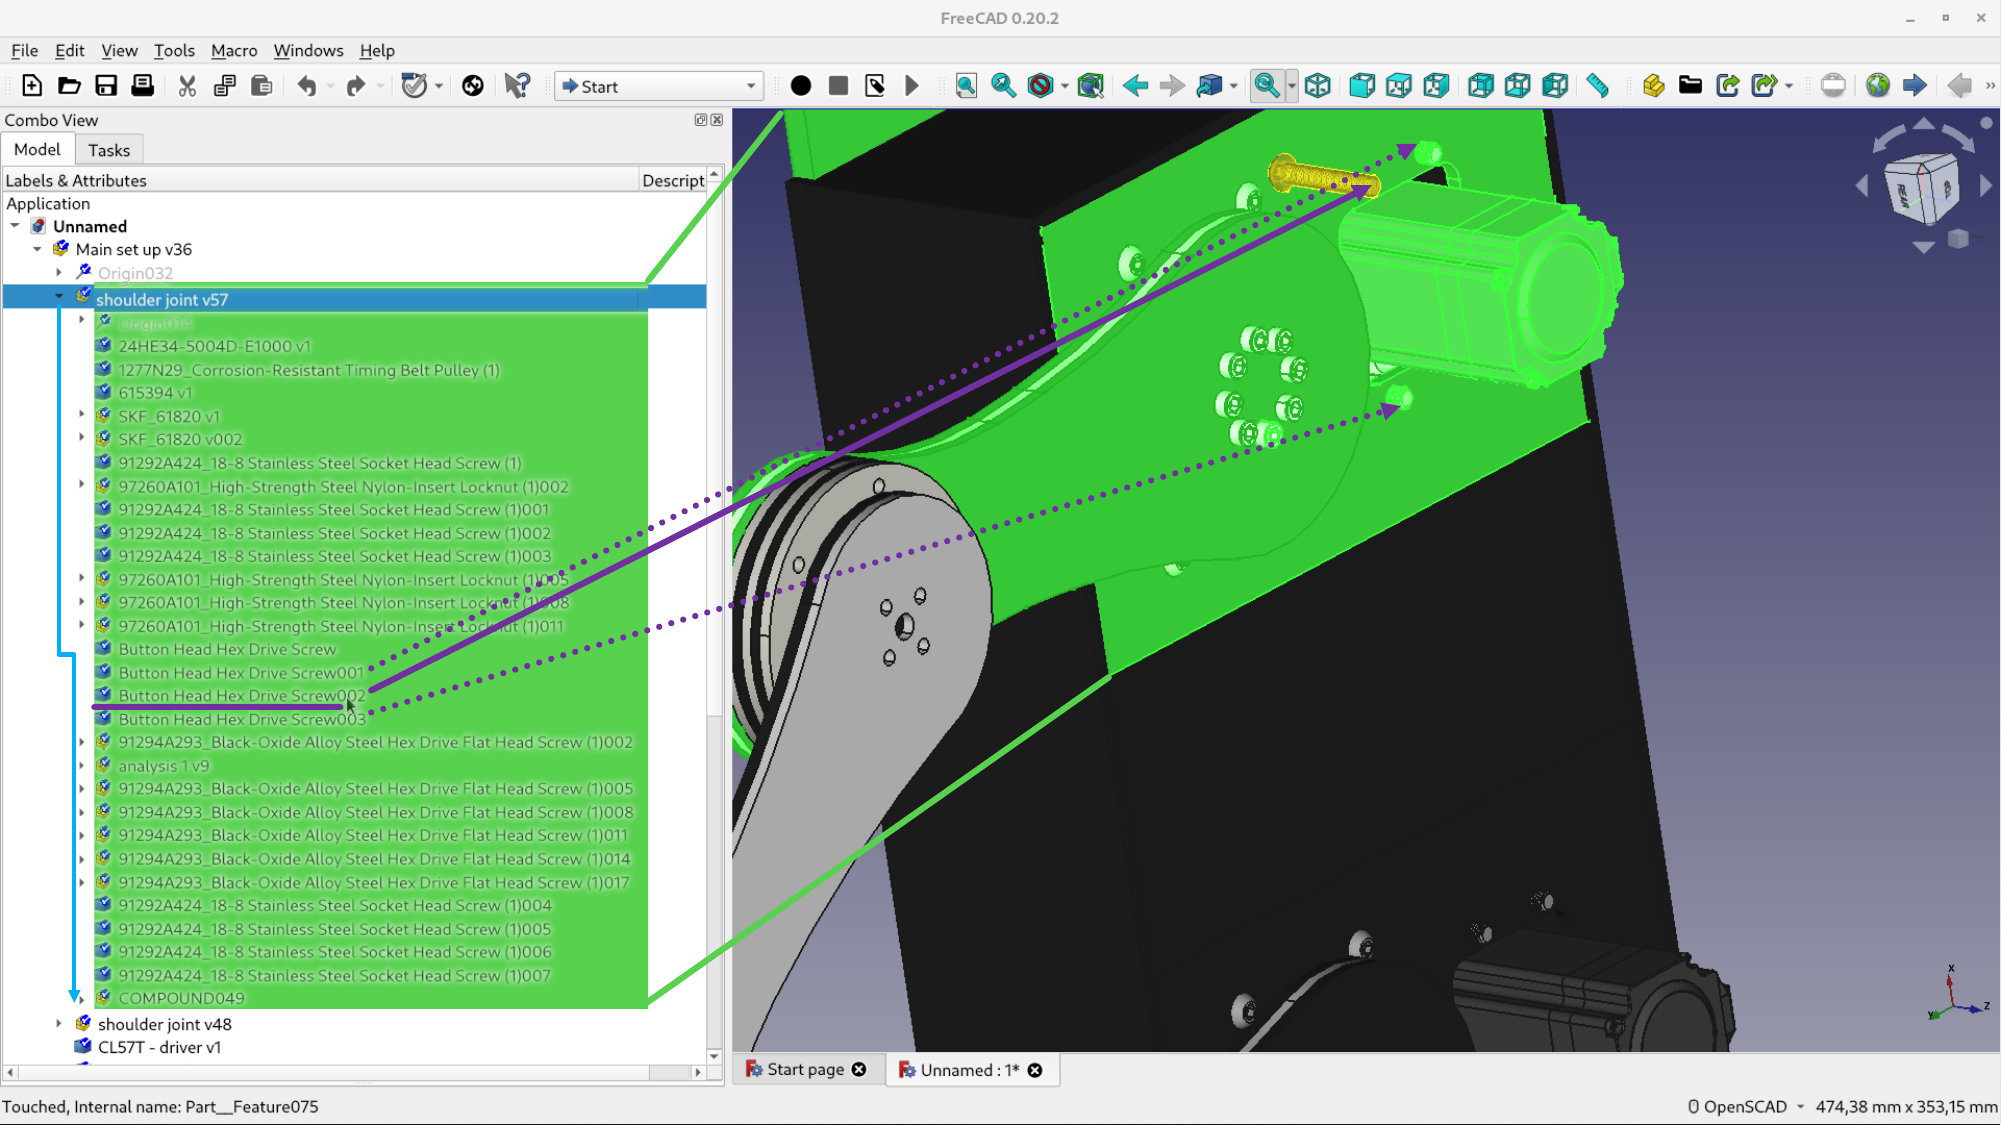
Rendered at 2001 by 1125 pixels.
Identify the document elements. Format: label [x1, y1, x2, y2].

text_box [647, 113, 781, 143]
text_box [370, 143, 1418, 669]
text_box [371, 669, 1401, 713]
text_box [646, 713, 1109, 1003]
text_box [0, 646, 370, 663]
picture [0, 0, 2000, 1125]
